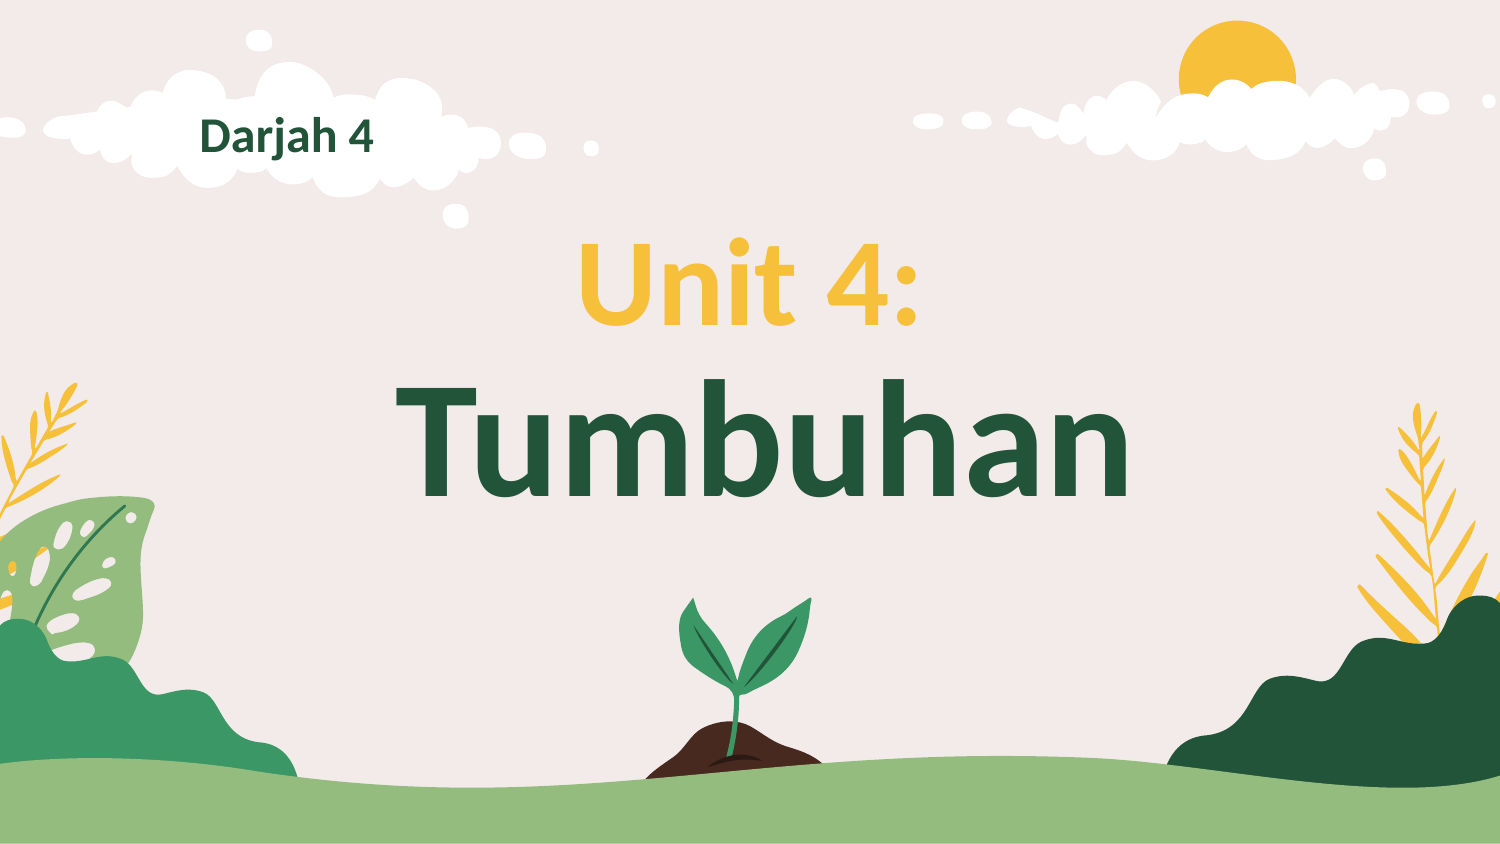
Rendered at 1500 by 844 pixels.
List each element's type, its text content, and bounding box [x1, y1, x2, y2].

title Unit 4: Tumbuhan [117, 227, 1383, 523]
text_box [0, 30, 599, 228]
text_box [1178, 20, 1296, 97]
text_box [1007, 79, 1409, 160]
text_box [1363, 159, 1386, 180]
text_box [962, 112, 991, 129]
text_box [1482, 95, 1495, 108]
text_box [1417, 92, 1449, 114]
text_box [913, 114, 943, 129]
